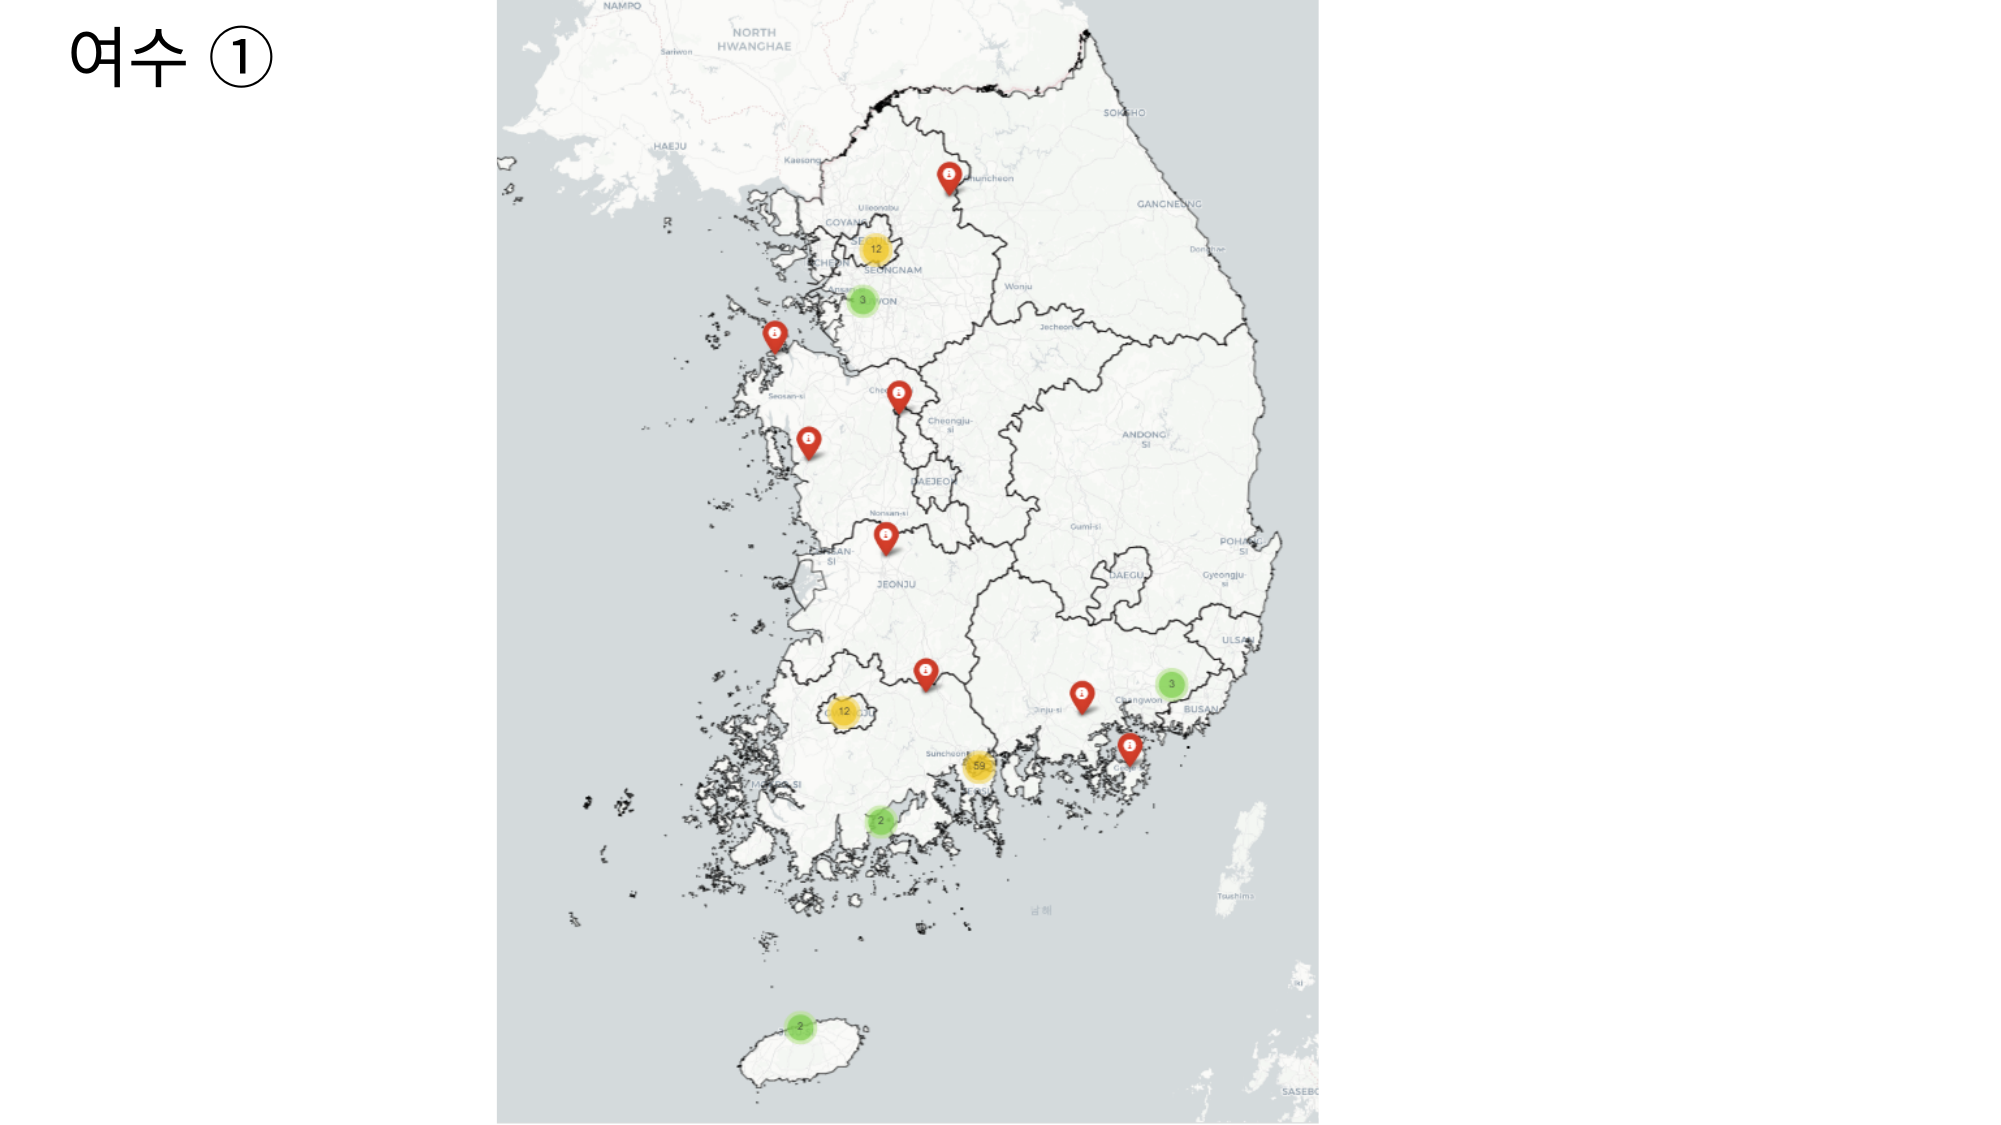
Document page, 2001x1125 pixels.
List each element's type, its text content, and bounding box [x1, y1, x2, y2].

picture [496, 0, 1319, 1125]
text_box 여수 ① [52, 8, 291, 104]
